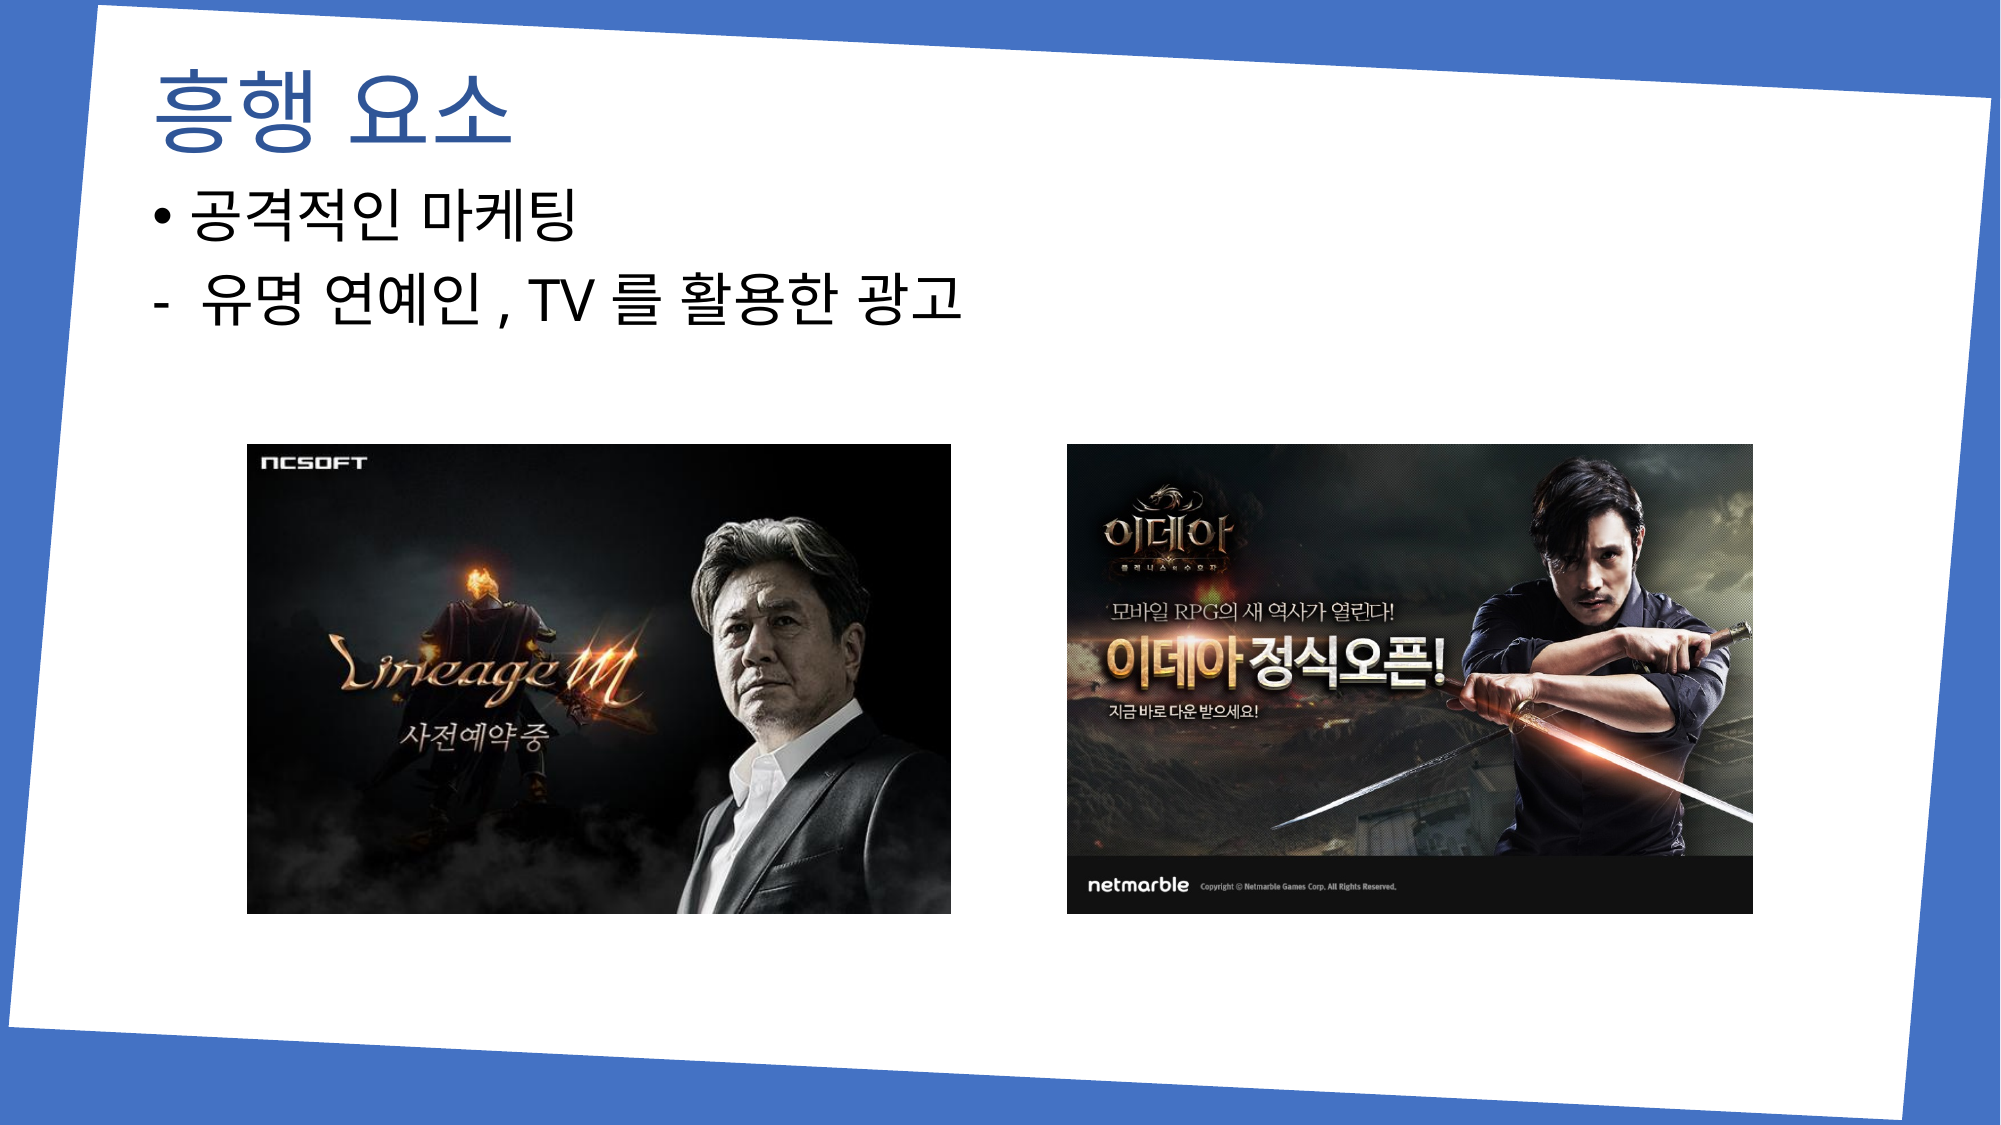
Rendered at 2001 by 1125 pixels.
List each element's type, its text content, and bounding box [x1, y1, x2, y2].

picture [247, 444, 951, 914]
picture [1067, 444, 1753, 914]
list 공격적인 마케팅 - 유명 연예인, TV를 활용한 광고 [137, 179, 1863, 894]
title 흥행 요소 [137, 59, 1863, 179]
